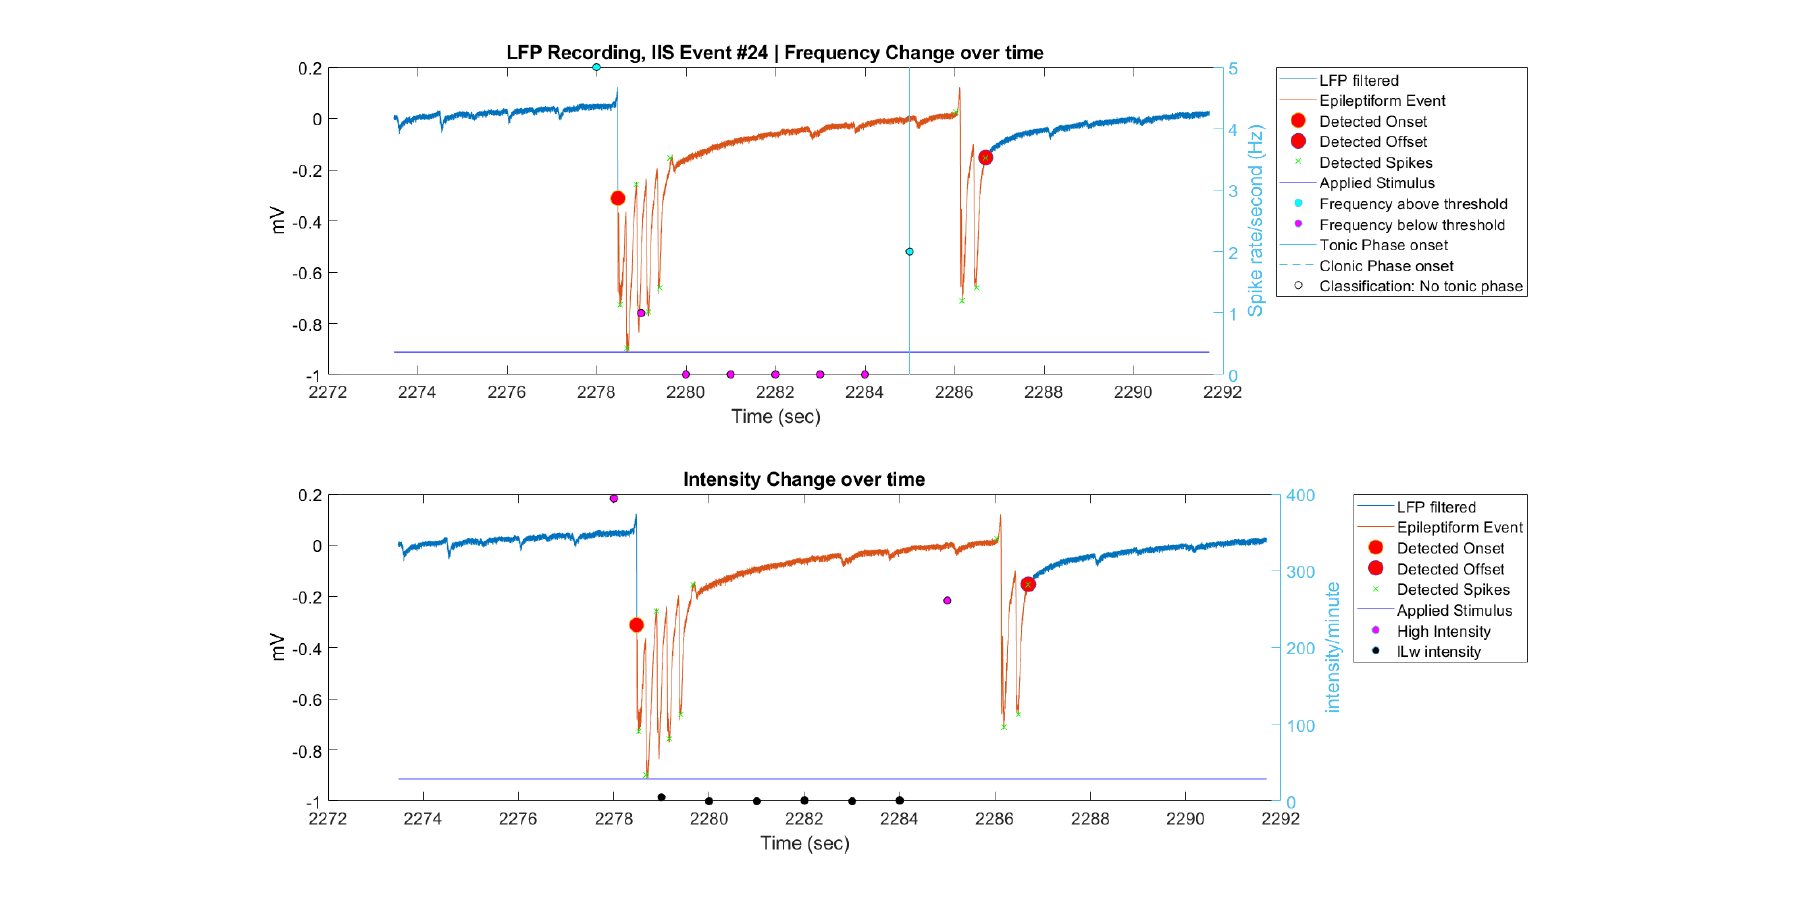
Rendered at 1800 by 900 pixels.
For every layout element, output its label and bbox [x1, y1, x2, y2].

picture [126, 0, 1674, 900]
